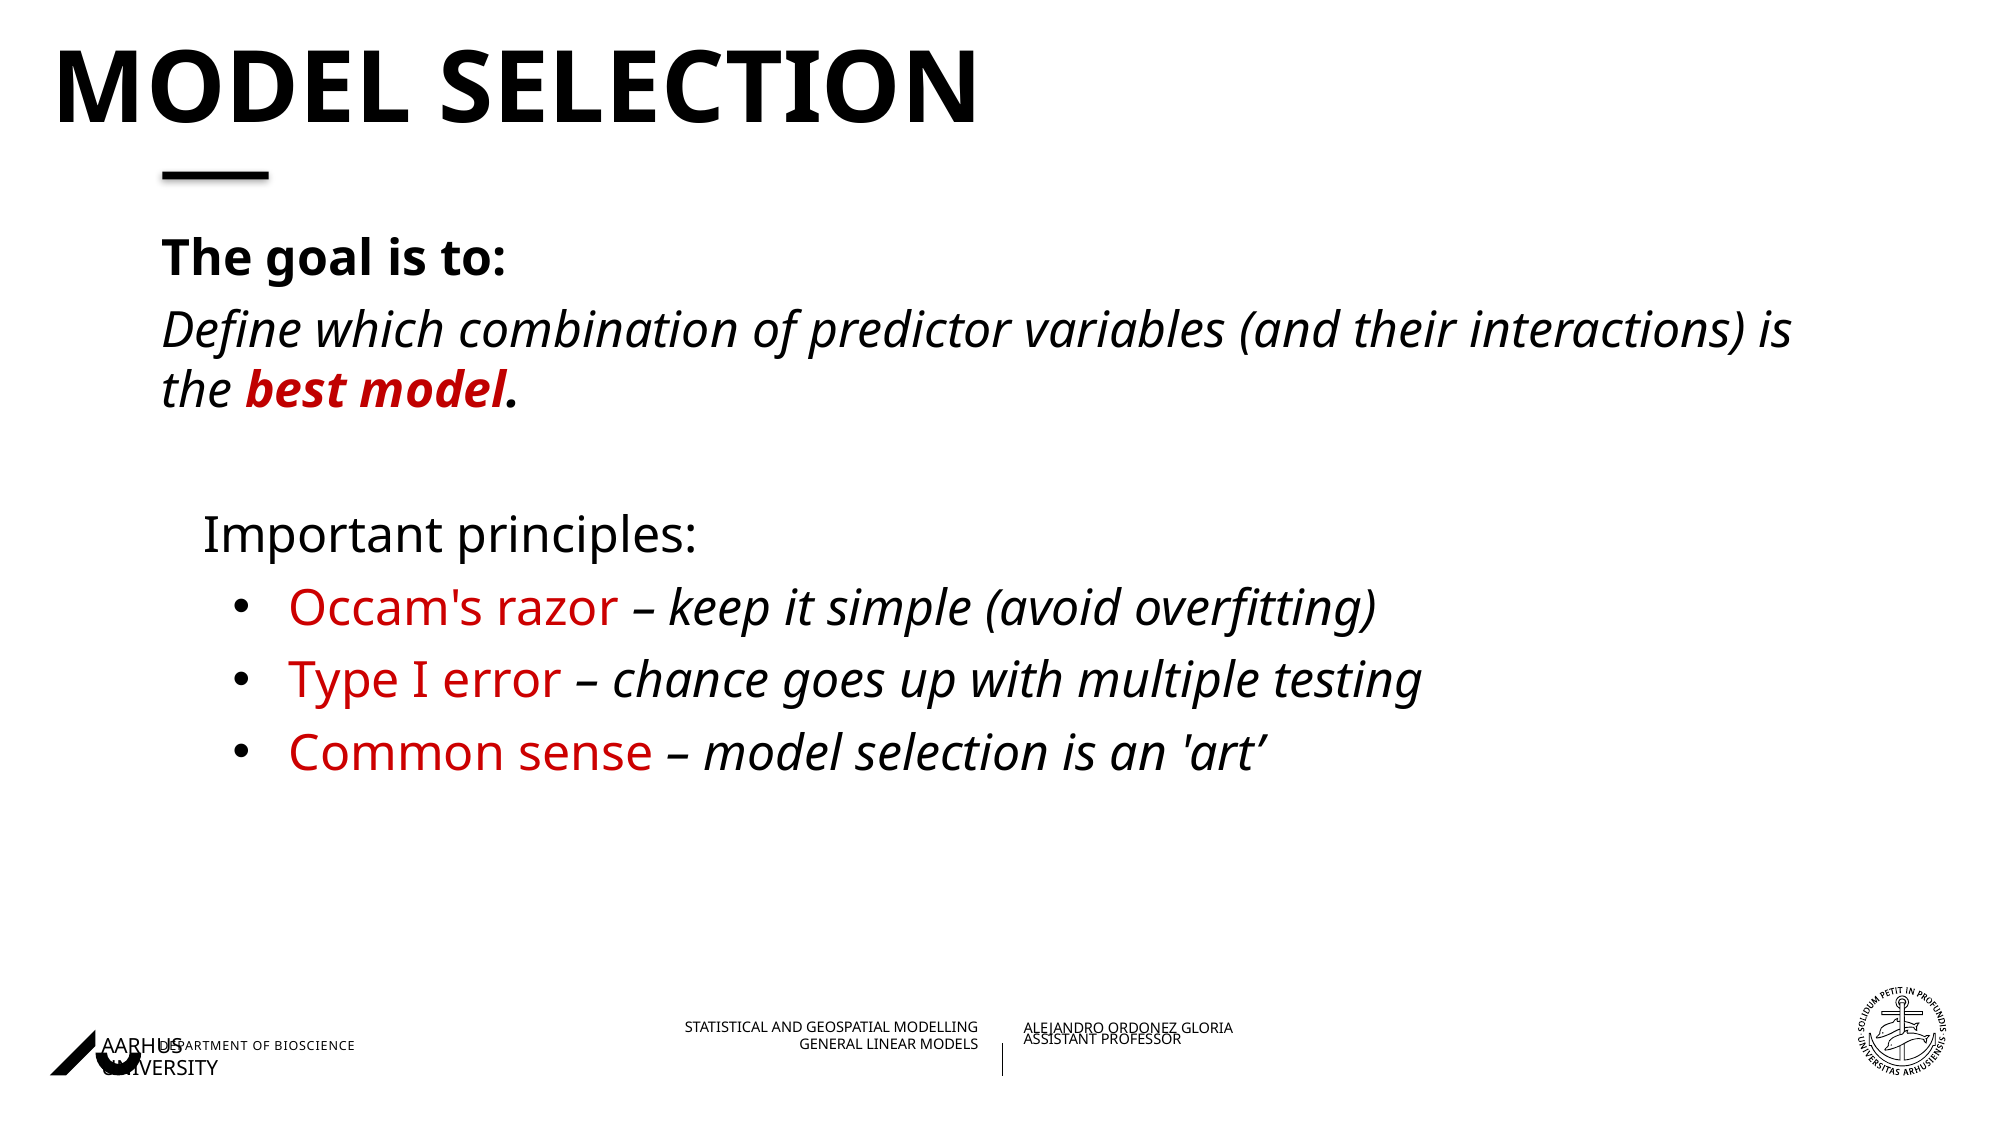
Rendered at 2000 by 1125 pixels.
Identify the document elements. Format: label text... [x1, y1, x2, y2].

title Model selection [51, 37, 1948, 162]
list The goal is to: Define which combination of predictor variables (and their interactions) is the best model. Important principles: Occam's razor – keep it simple (avoid overfitting) Type I error – chance goes up with multiple testing Common sense – model selection is an 'art’ [161, 224, 1839, 968]
